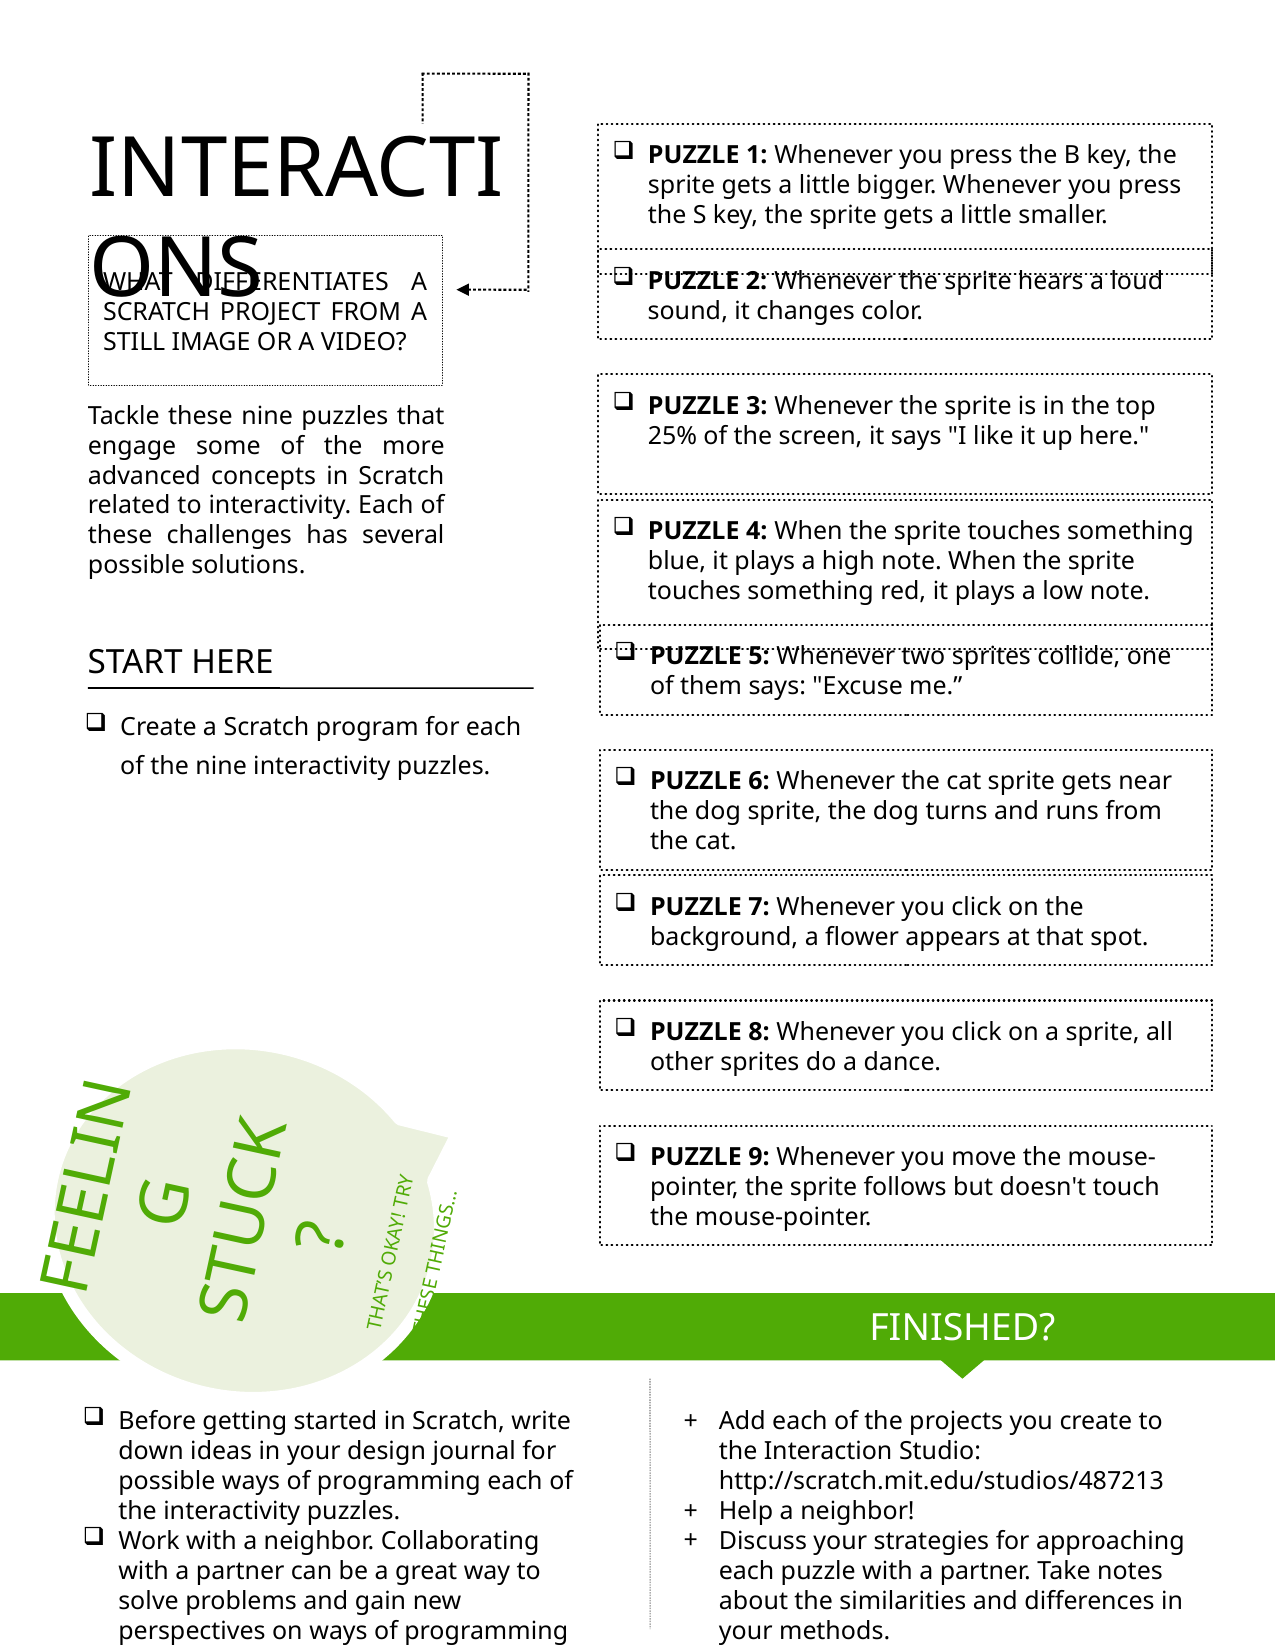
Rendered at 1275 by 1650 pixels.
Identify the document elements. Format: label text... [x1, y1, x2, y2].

text_box PUZZLE 6: Whenever the cat sprite gets near the dog sprite, the dog turns and runs from the cat. [599, 750, 1213, 870]
text_box PUZZLE 5: Whenever two sprites collide, one of them says: "Excuse me.” [599, 624, 1213, 715]
text_box Add each of the projects you create to the Interaction Studio: http://scratch.mit.edu/studios/487213 Help a neighbor! Discuss your strategies for approaching each puzzle with a partner. Take notes about the similarities and differences in your methods. [668, 1397, 1213, 1650]
text_box Tackle these nine puzzles that engage some of the more advanced concepts in Scratch related to interactivity. Each of these challenges has several possible solutions. [73, 391, 460, 617]
text_box PUZZLE 4: When the sprite touches something blue, it plays a high note. When the sprite touches something red, it plays a low note. [597, 499, 1213, 650]
text_box INTERACTIONS [75, 106, 537, 321]
text_box FEELING STUCK? THAT’S OKAY! TRY THESE THINGS… [48, 1043, 458, 1399]
text_box [0, 1293, 130, 1361]
text_box [935, 1356, 989, 1379]
text_box Create a Scratch program for each of the nine interactivity puzzles. [70, 694, 544, 817]
text_box PUZZLE 1: Whenever you press the B key, the sprite gets a little bigger. Whenever you press the S key, the sprite gets a little smaller. [597, 124, 1213, 249]
text_box PUZZLE 2: Whenever the sprite hears a loud sound, it changes color. [597, 249, 1213, 340]
text_box PUZZLE 9: Whenever you move the mouse-pointer, the sprite follows but doesn't touch the mouse-pointer. [599, 1125, 1213, 1246]
text_box PUZZLE 7: Whenever you click on the background, a flower appears at that spot. [599, 875, 1213, 966]
text_box FINISHED? [649, 1295, 1275, 1356]
text_box START HERE [72, 632, 558, 688]
text_box WHAT DIFFERENTIATES A SCRATCH PROJECT FROM A STILL IMAGE OR A VIDEO? [88, 321, 443, 386]
text_box [456, 283, 470, 296]
text_box Before getting started in Scratch, write down ideas in your design journal for possible ways of programming each of the interactivity puzzles. Work with a neighbor. Collaborating with a partner can be a great way to solve problems and gain new perspectives on ways of programming in Scratch! [68, 1397, 598, 1650]
text_box PUZZLE 3: Whenever the sprite is in the top 25% of the screen, it says "I like it up here." [597, 374, 1213, 495]
text_box PUZZLE 8: Whenever you click on a sprite, all other sprites do a dance. [599, 1000, 1213, 1091]
text_box [373, 1293, 1275, 1361]
